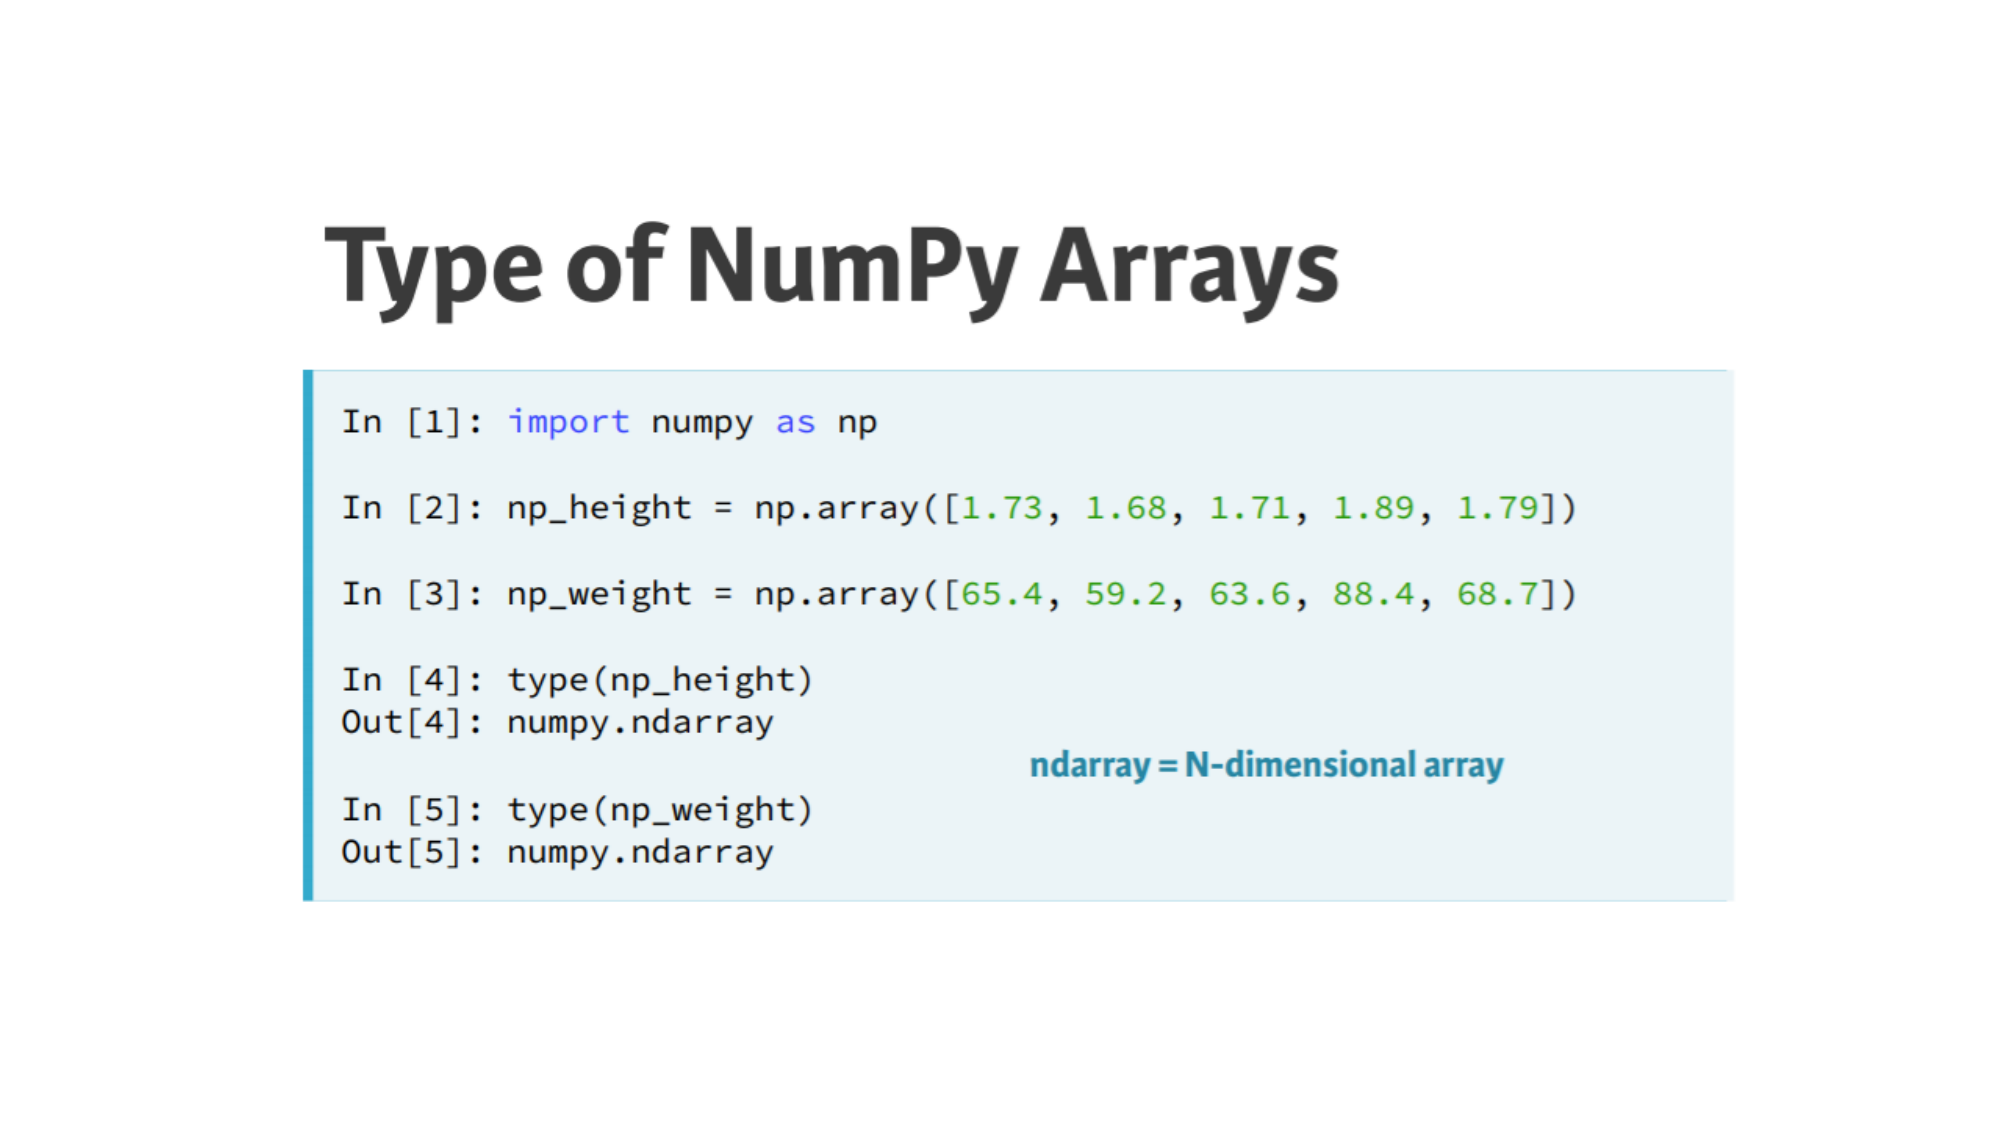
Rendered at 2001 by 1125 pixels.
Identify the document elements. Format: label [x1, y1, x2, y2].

picture [236, 198, 1764, 927]
